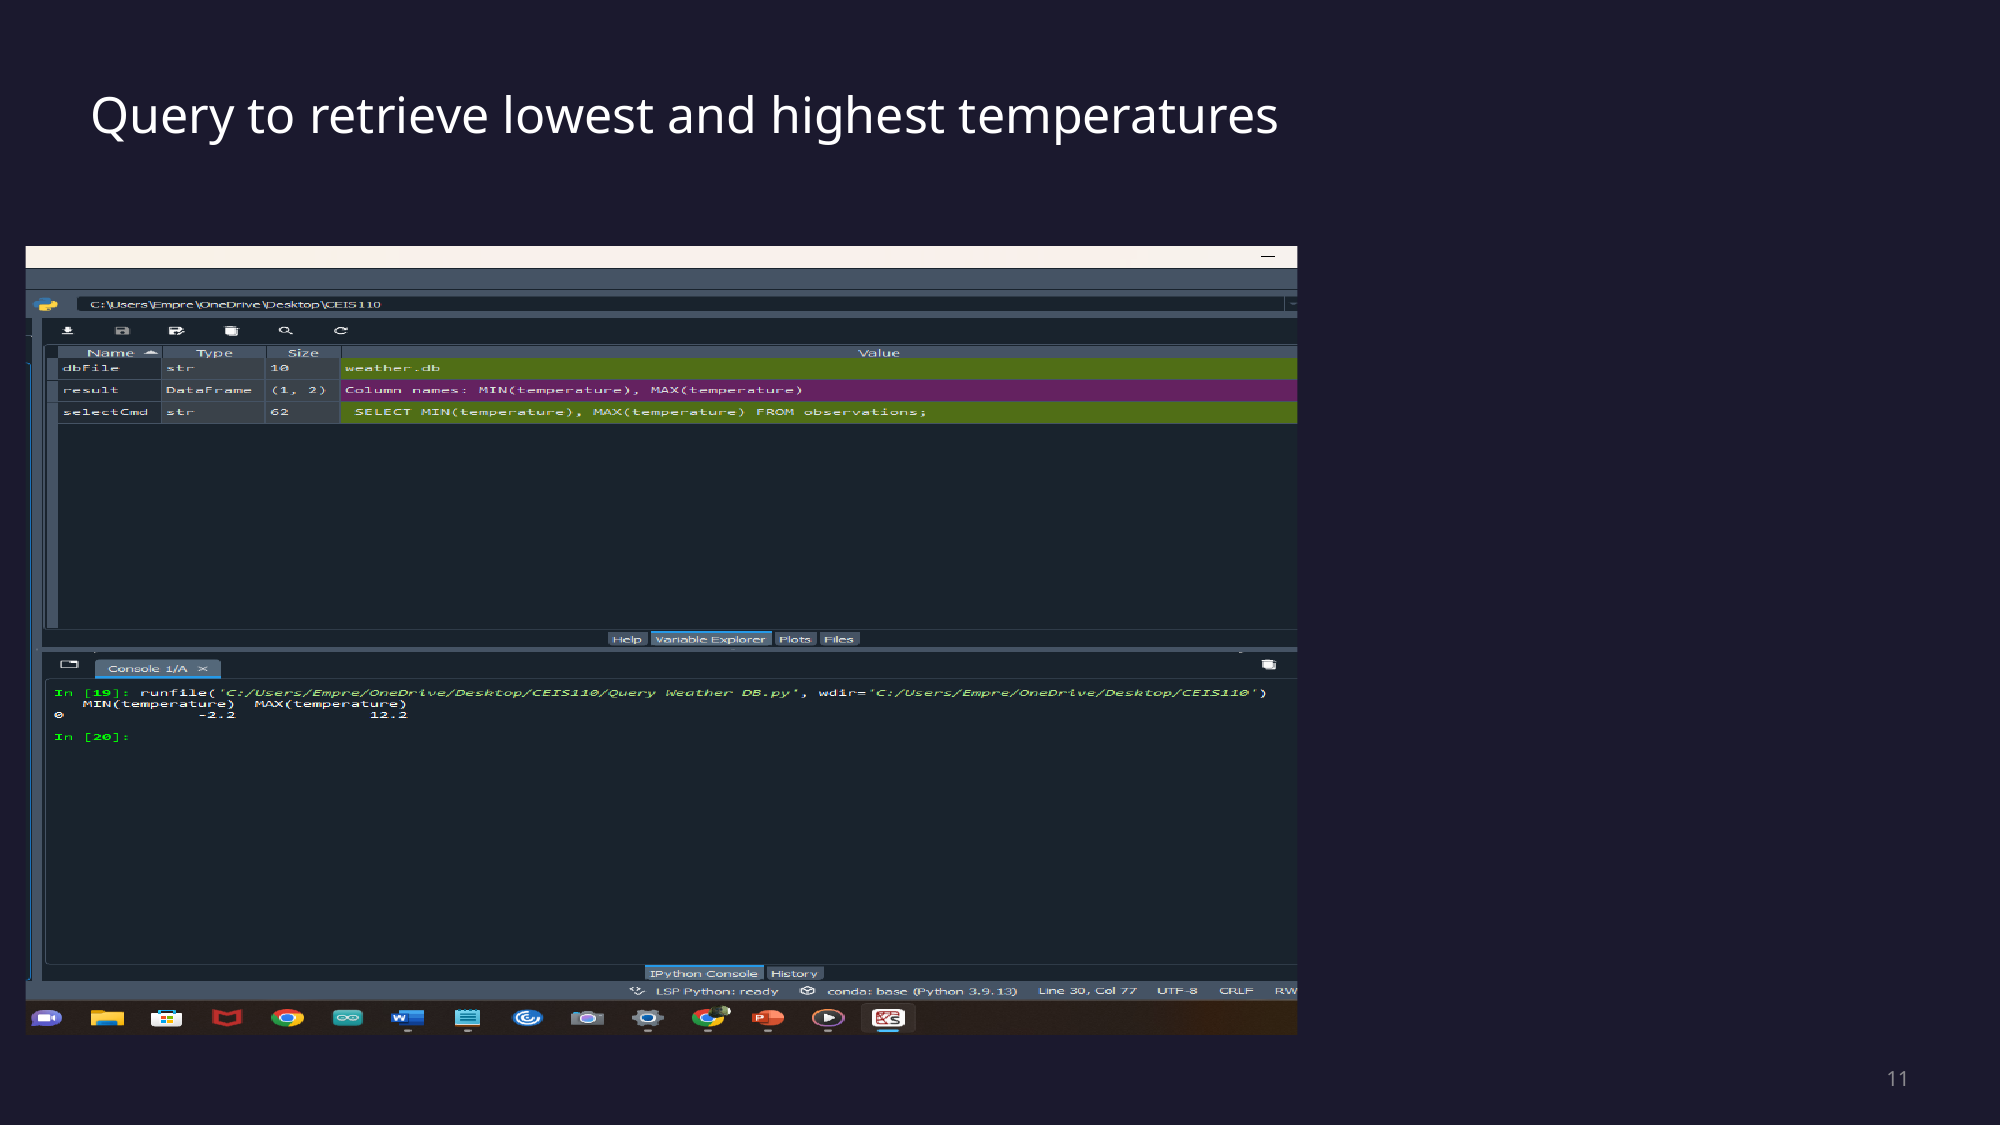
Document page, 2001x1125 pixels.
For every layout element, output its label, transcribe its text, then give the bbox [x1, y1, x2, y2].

title Query to retrieve lowest and highest temperatures [90, 90, 1910, 309]
slide_number 11 [1632, 1067, 1910, 1093]
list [25, 245, 1298, 1035]
